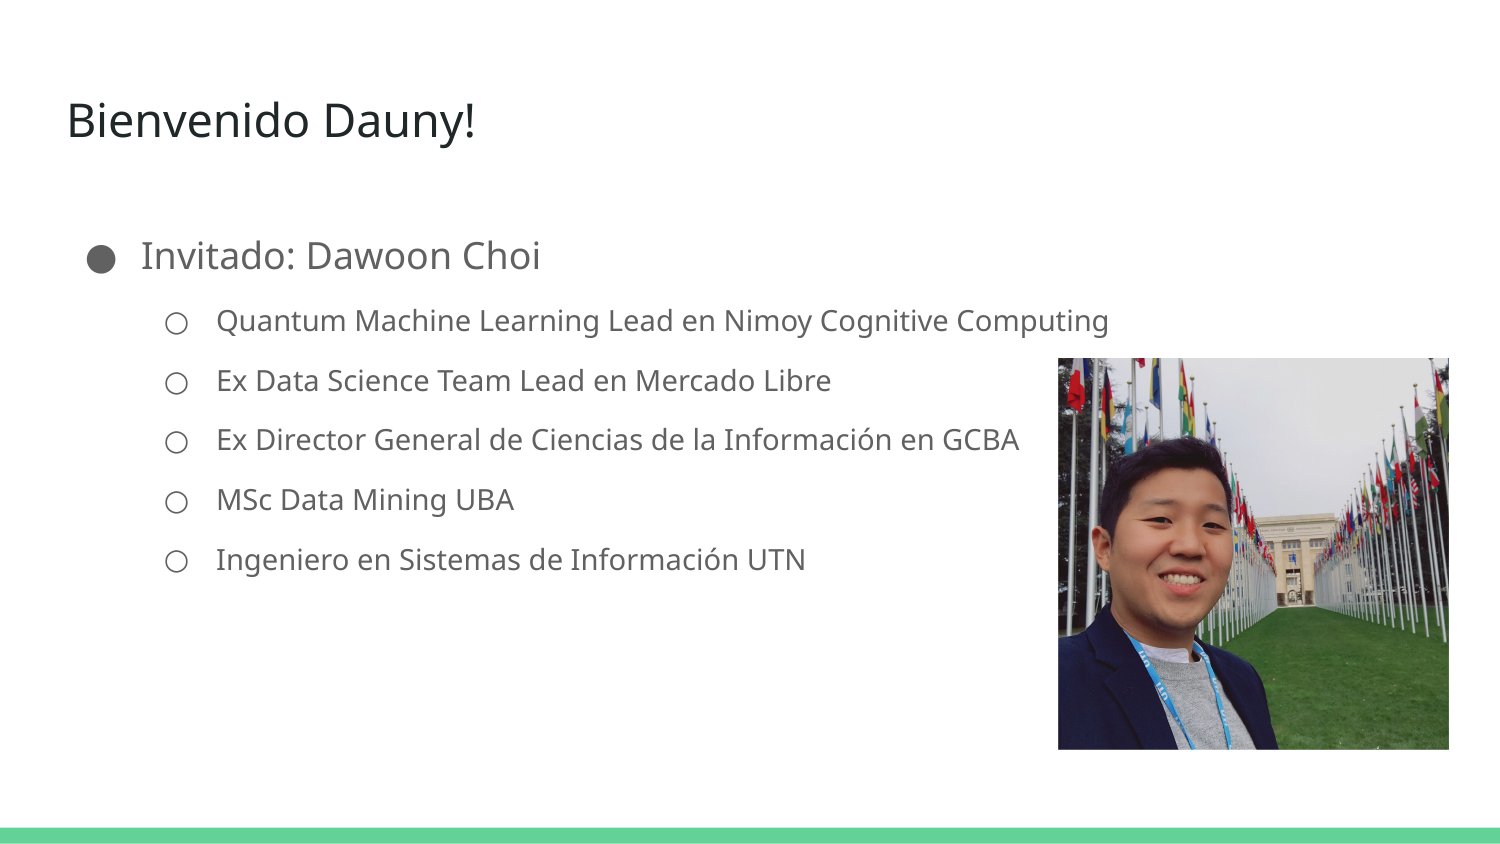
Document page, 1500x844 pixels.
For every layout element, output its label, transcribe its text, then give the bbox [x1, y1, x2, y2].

picture [1058, 358, 1450, 750]
text_box Invitado: Dawoon Choi Quantum Machine Learning Lead en Nimoy Cognitive Computing Ex Data Science Team Lead en Mercado Libre Ex Director General de Ciencias de la Información en GCBA MSc Data Mining UBA Ingeniero en Sistemas de Información UTN [51, 188, 1449, 750]
title Bienvenido Dauny! [51, 72, 1449, 167]
